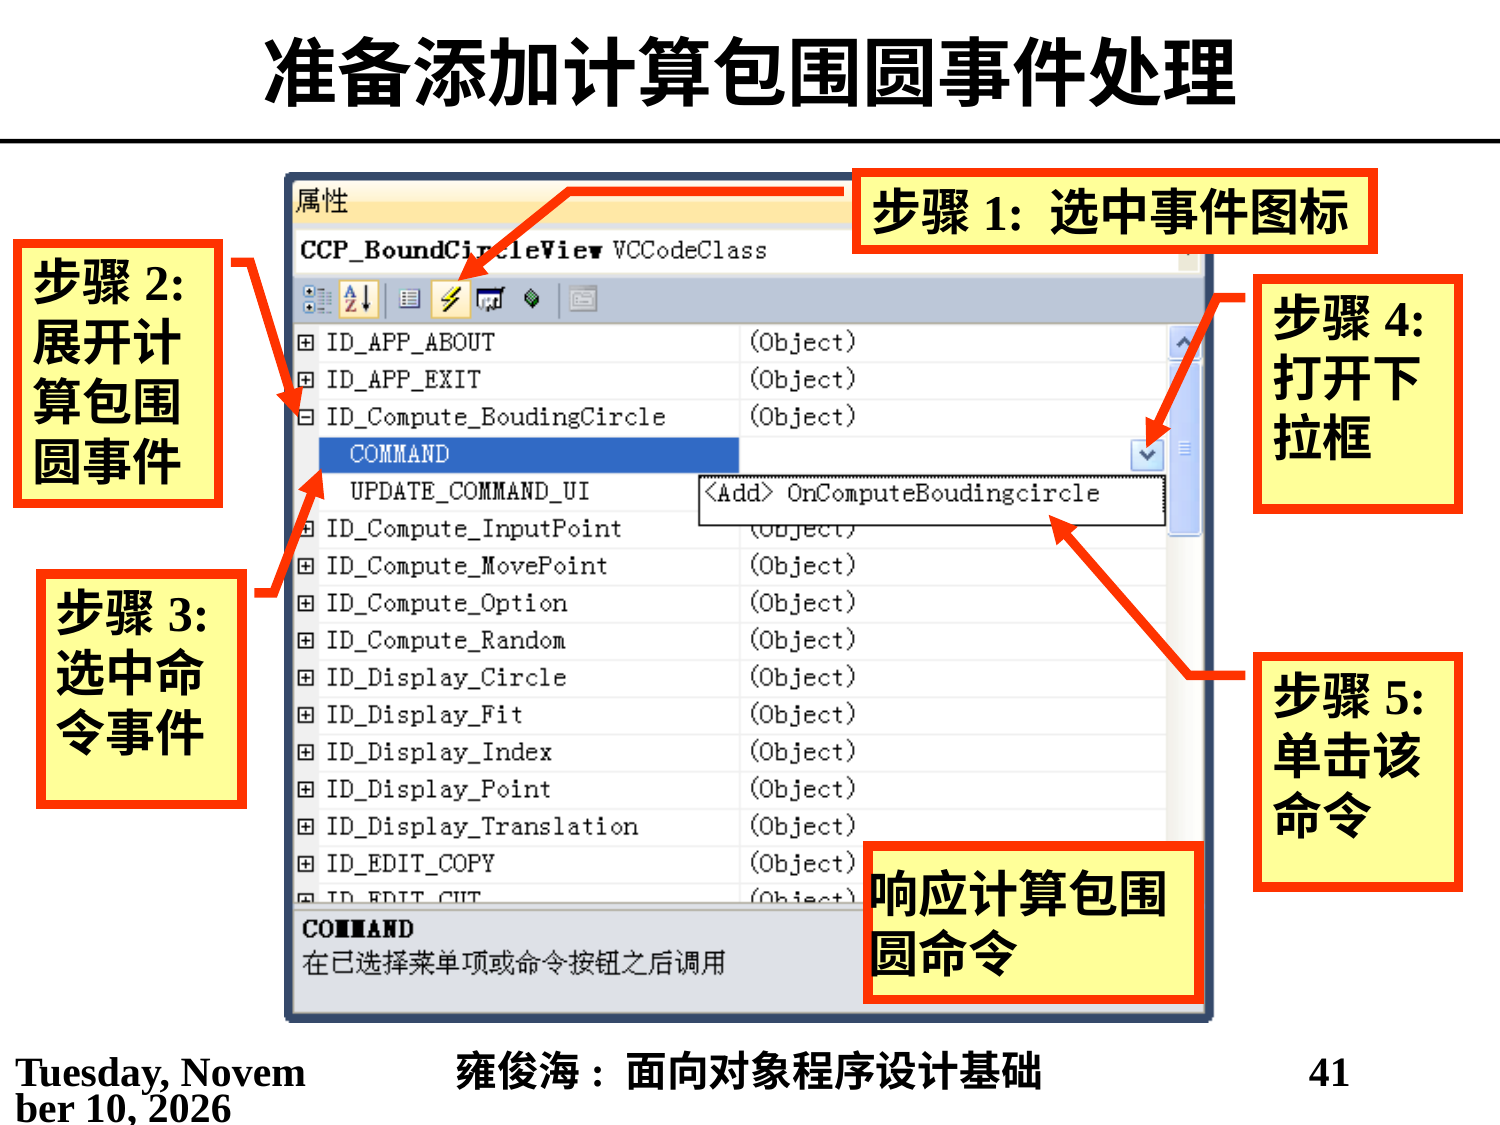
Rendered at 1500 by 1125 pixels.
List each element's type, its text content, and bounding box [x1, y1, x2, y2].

title 准备添加计算包围圆事件处理 [0, 0, 1500, 141]
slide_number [0, 1042, 337, 1103]
slide_number 41 [1161, 1042, 1499, 1103]
text_box 步骤5: 单击该命令 [1257, 656, 1459, 887]
text_box 步骤2: 展开计算包围圆事件 [17, 243, 219, 504]
text_box 步骤1: 选中事件图标 [1216, 172, 1373, 250]
picture [284, 172, 1216, 1023]
text_box 步骤3: 选中命令事件 [41, 574, 242, 805]
footer 雍俊海: 面向对象程序设计基础 [337, 1042, 1161, 1103]
text_box 步骤4: 打开下拉框 [1257, 278, 1459, 510]
